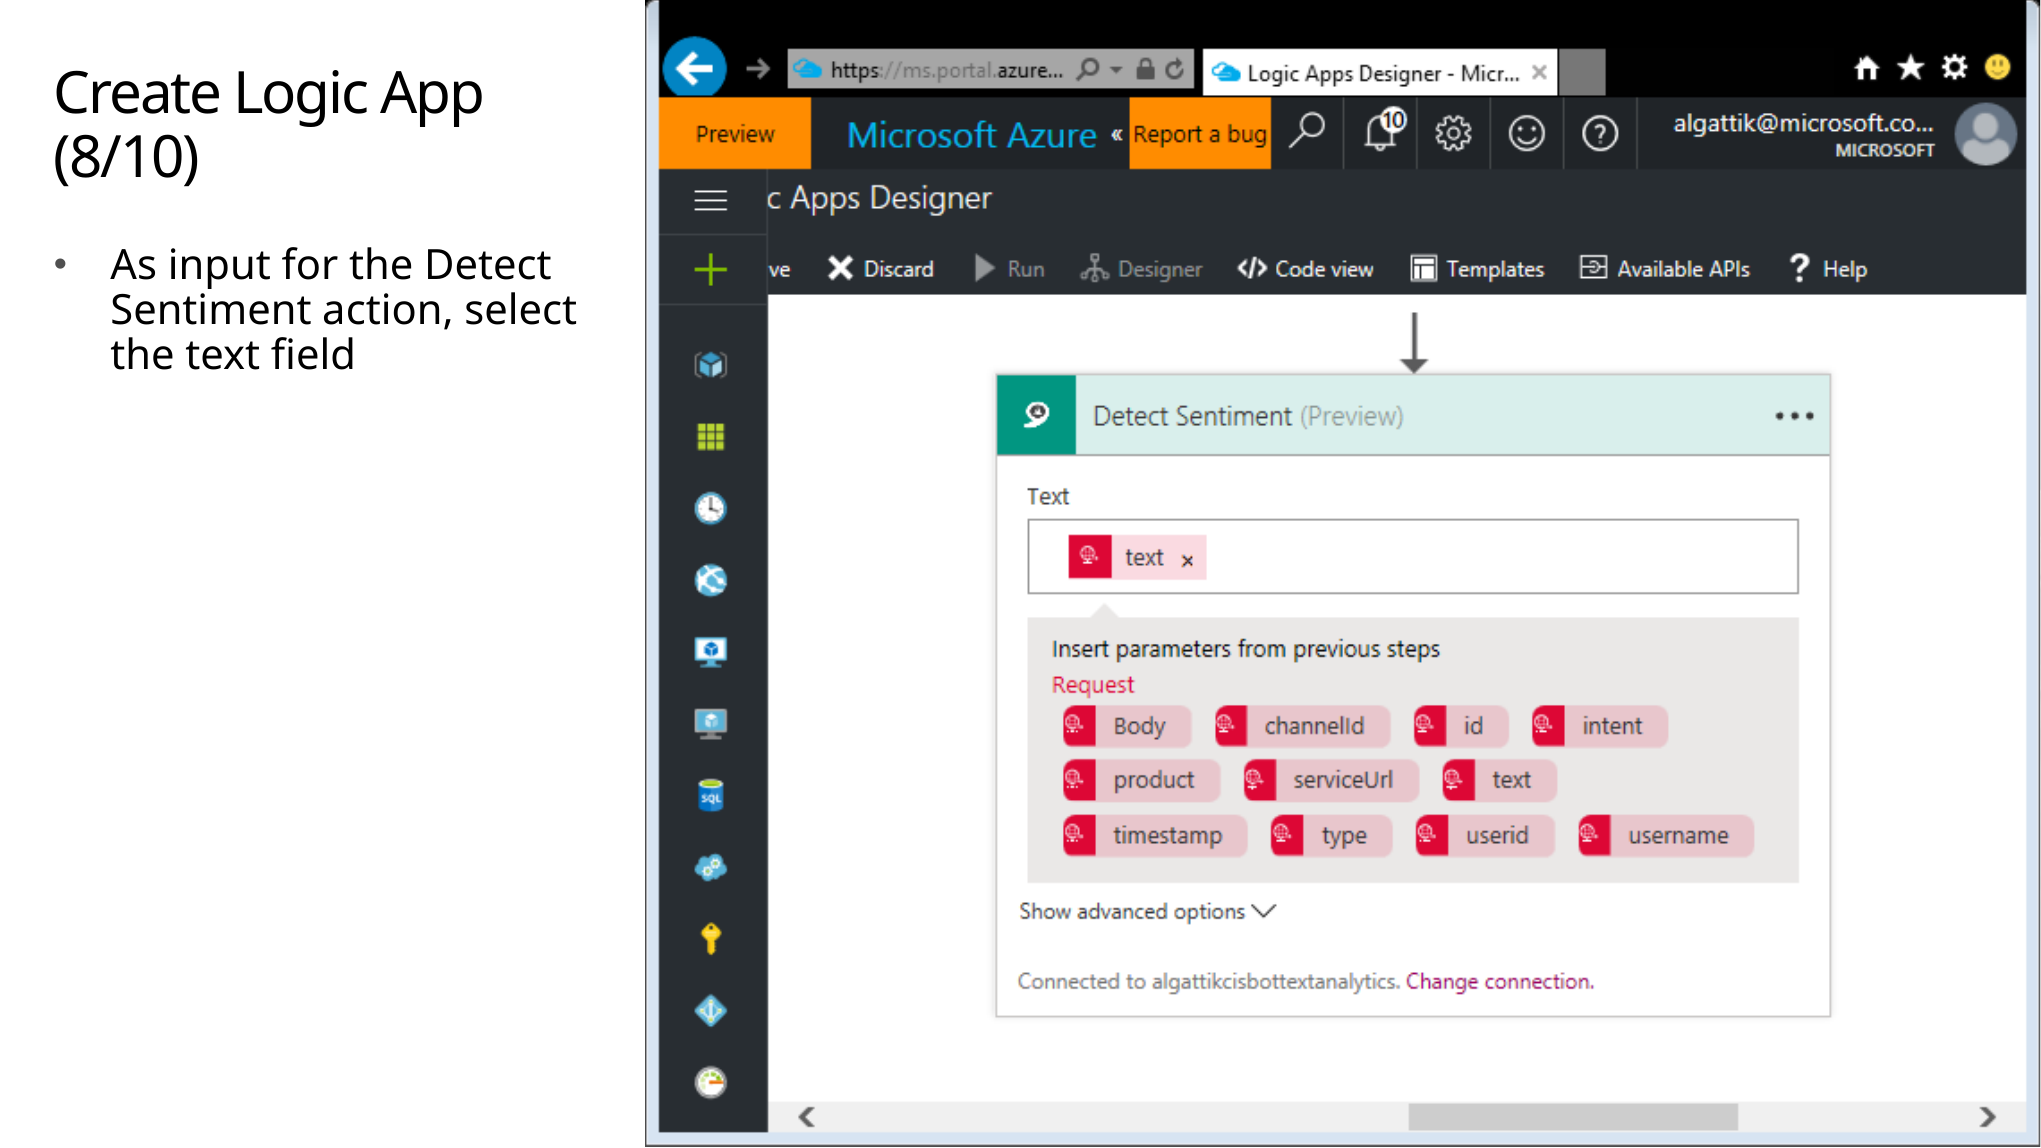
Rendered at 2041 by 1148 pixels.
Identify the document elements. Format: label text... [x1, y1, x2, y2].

title Create Logic App (8/10) [30, 48, 616, 143]
picture [644, 0, 2041, 1148]
list As input for the Detect Sentiment action, select the text field [30, 228, 616, 396]
